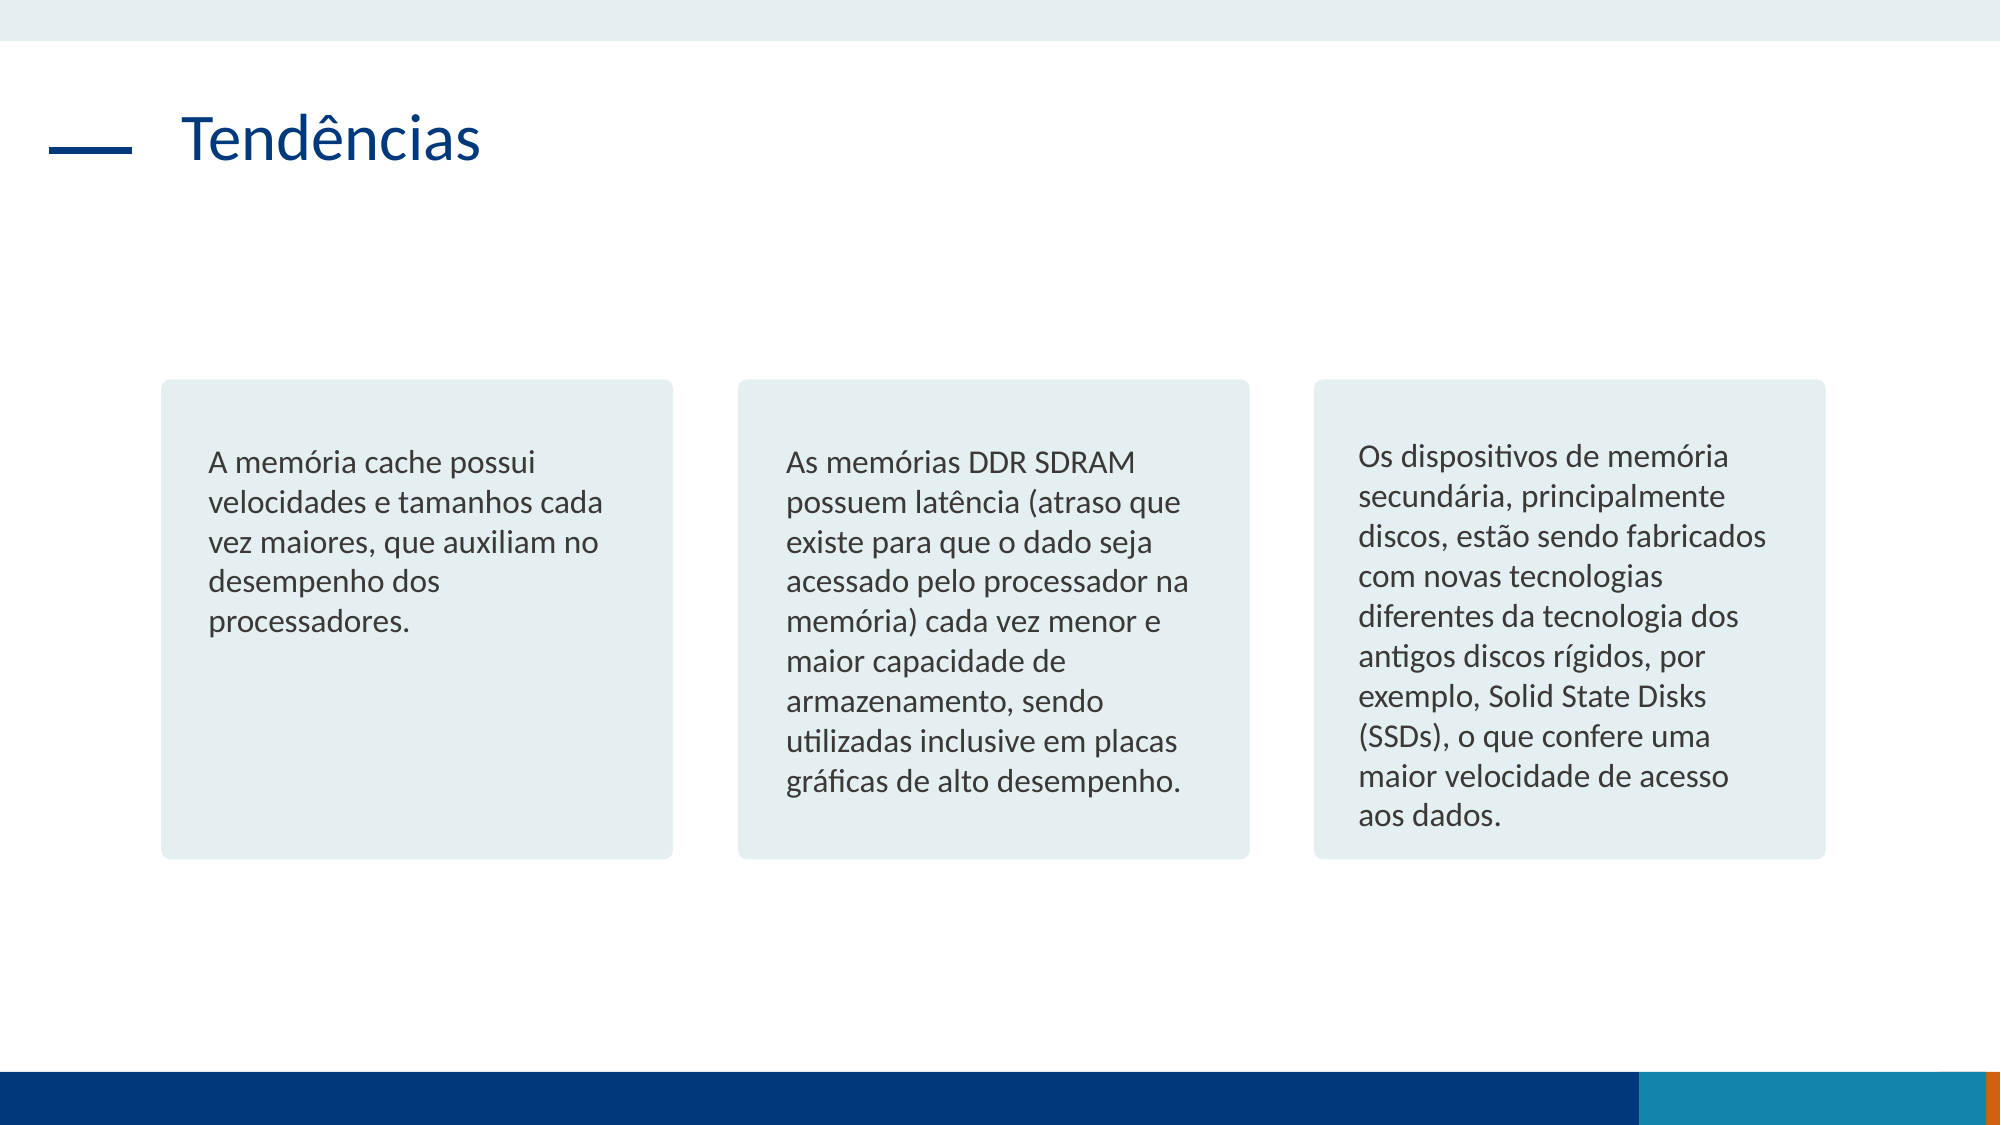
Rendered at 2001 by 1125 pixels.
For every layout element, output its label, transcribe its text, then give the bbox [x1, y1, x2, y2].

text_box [161, 379, 1826, 860]
list Tendências [167, 95, 1833, 237]
